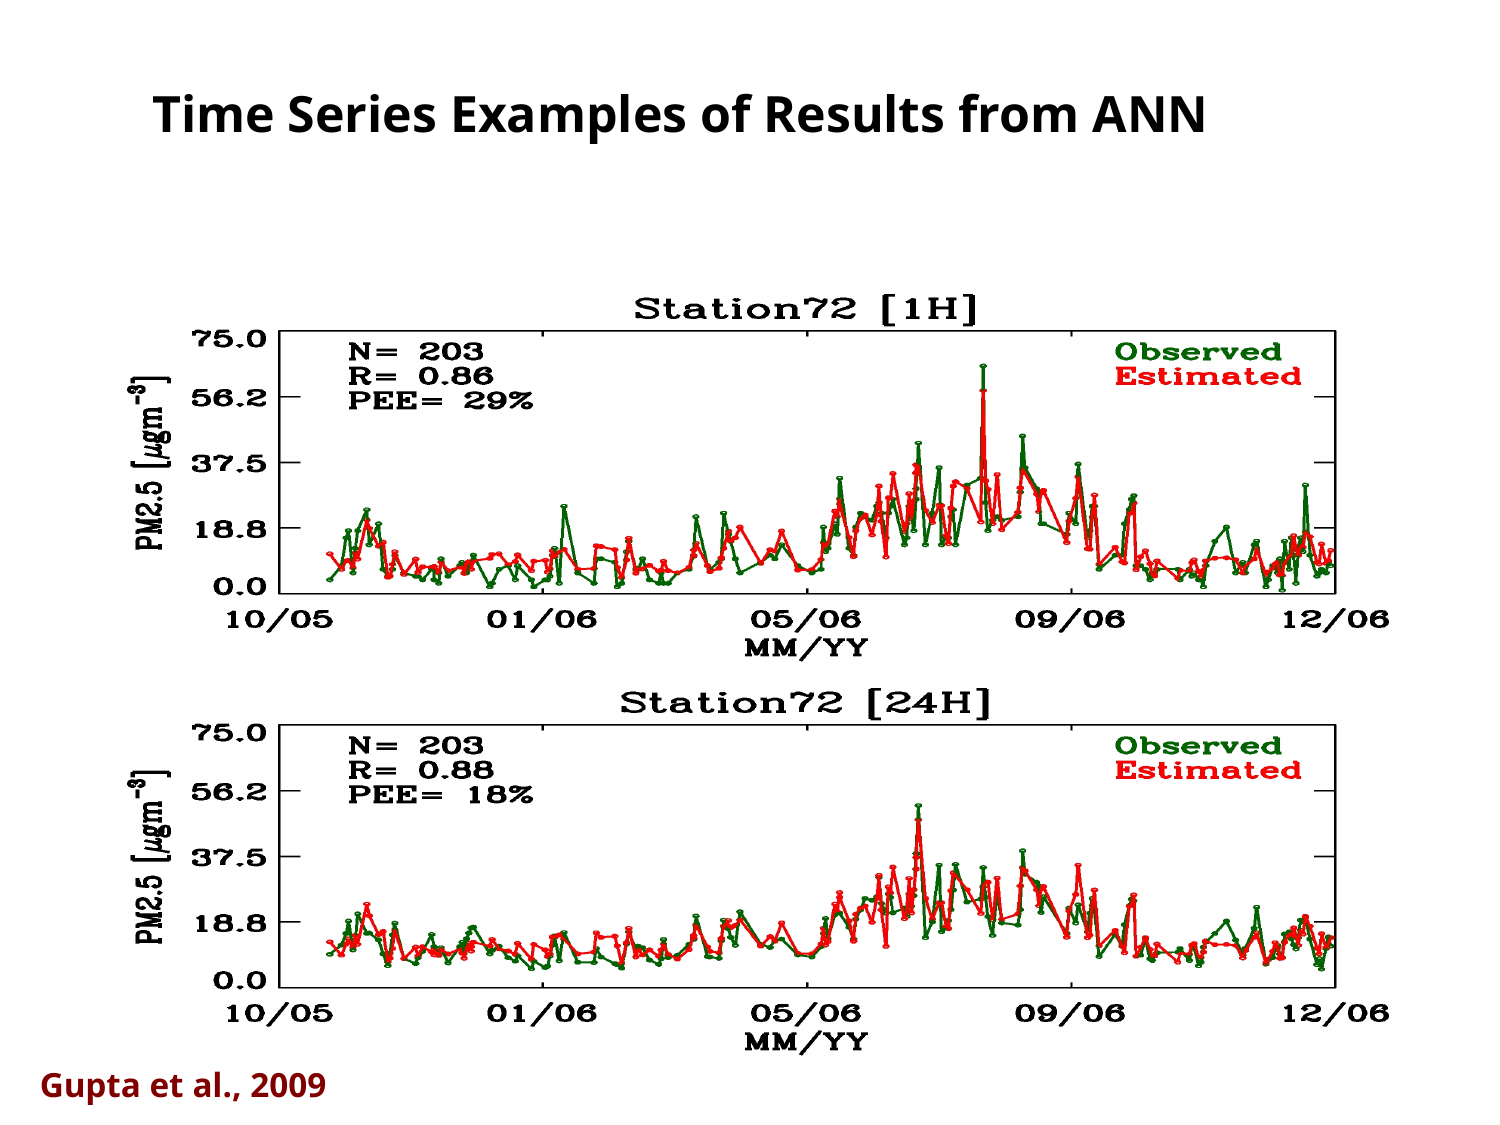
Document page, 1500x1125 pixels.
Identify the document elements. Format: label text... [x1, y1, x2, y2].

picture [99, 287, 1413, 1076]
text_box Gupta et al., 2009 [24, 1056, 425, 1112]
text_box Time Series Examples of Results from ANN [137, 74, 1375, 150]
